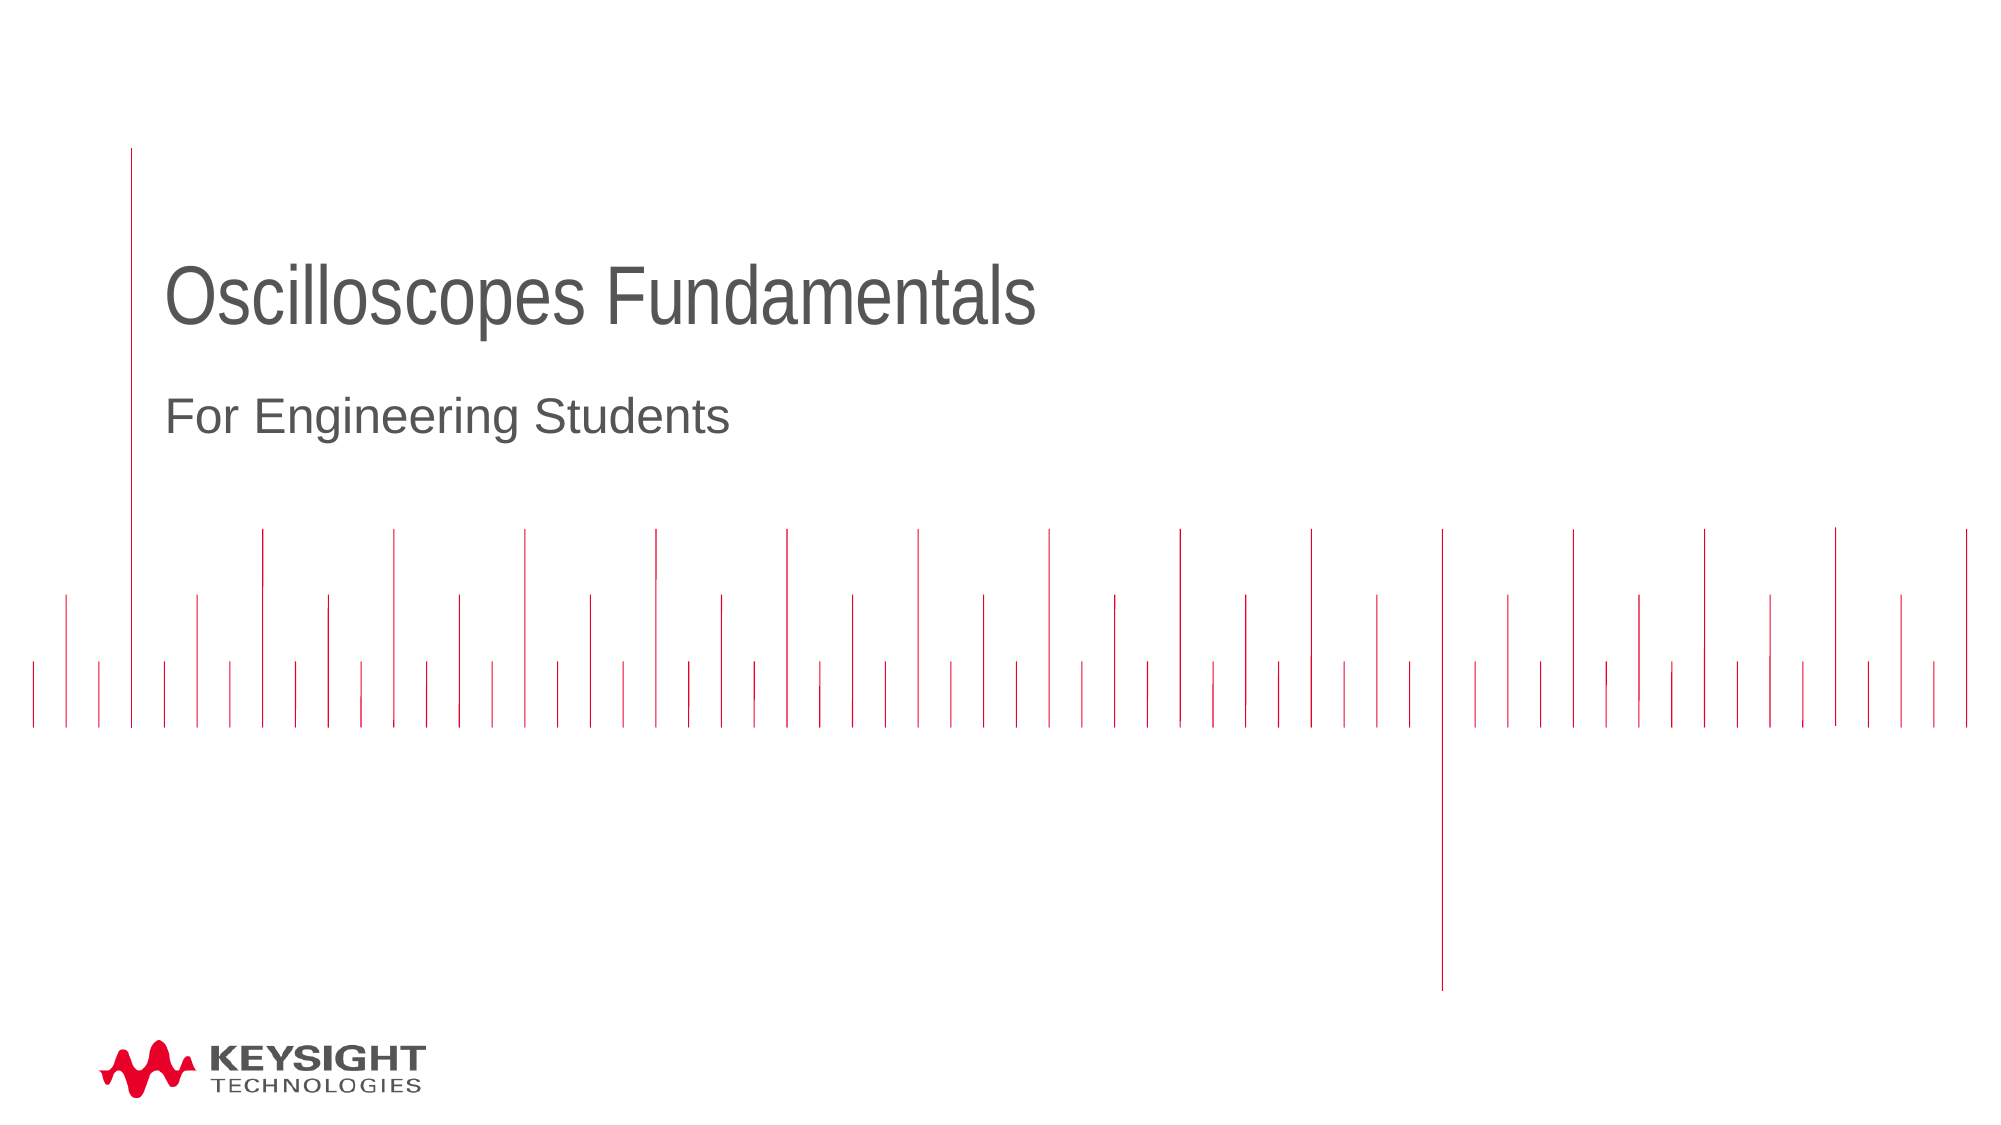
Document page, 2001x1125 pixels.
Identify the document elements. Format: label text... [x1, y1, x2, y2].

list For Engineering Students [164, 383, 875, 450]
title Oscilloscopes Fundamentals [164, 249, 1080, 352]
picture [98, 1040, 426, 1098]
